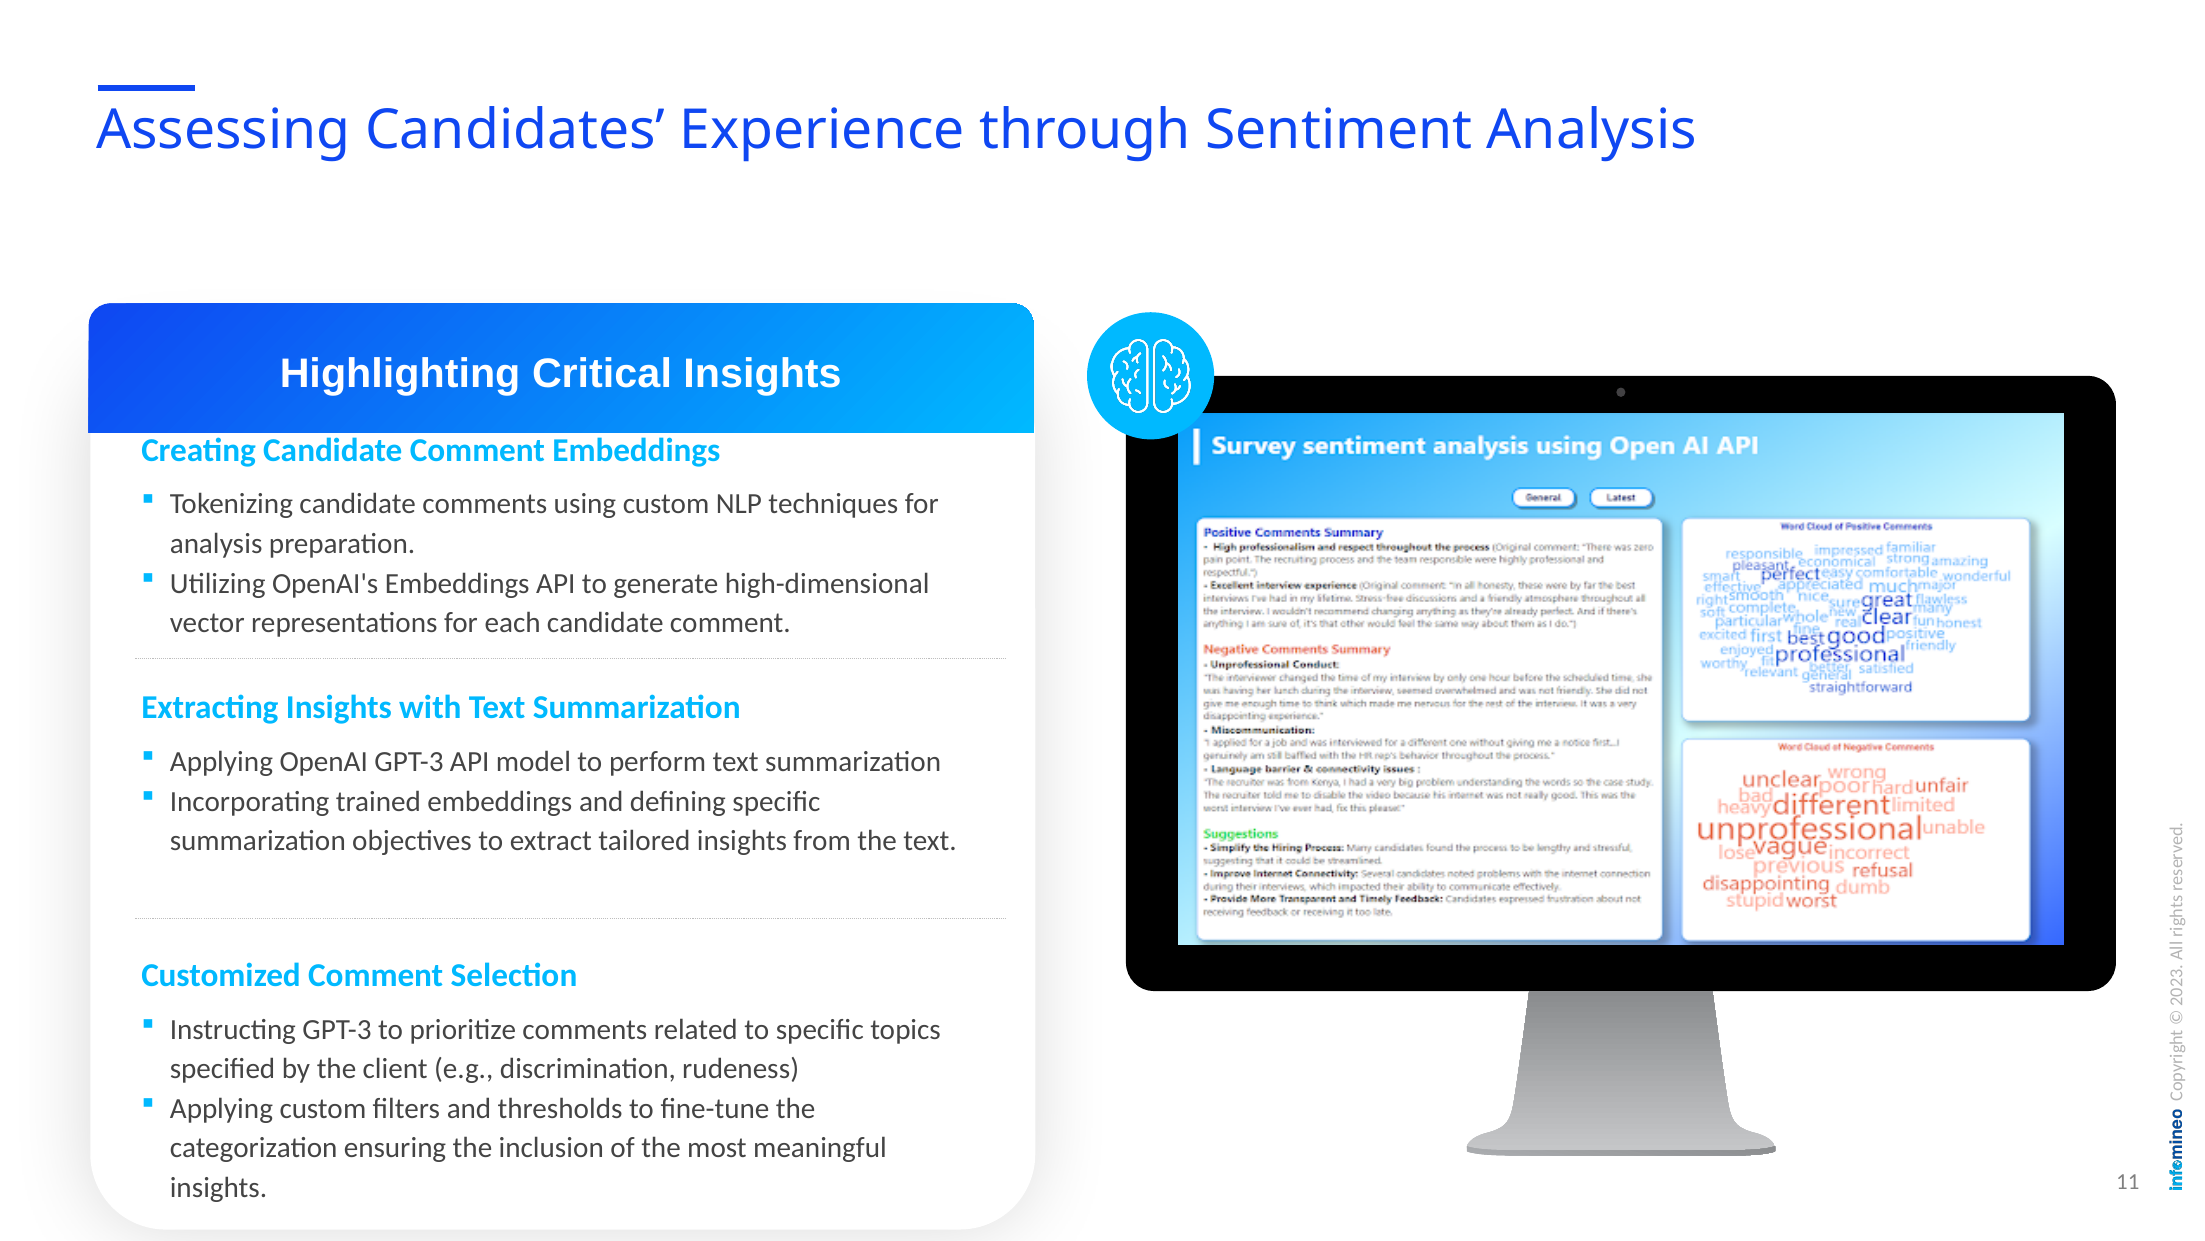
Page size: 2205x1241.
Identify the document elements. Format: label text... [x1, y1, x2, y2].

text_box Extracting Insights with Text Summarization Applying OpenAI GPT-3 API model to perform text summarization Incorporating trained embeddings and defining specific summarization objectives to extract tailored insights from the text. [141, 679, 1000, 888]
picture [1178, 413, 2064, 946]
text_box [1086, 312, 1215, 440]
picture [2170, 1110, 2182, 1169]
title Assessing Candidates’ Experience through Sentiment Analysis [96, 101, 2102, 162]
text_box Customized Comment Selection Instructing GPT-3 to prioritize comments related to specific topics specified by the client (e.g., discrimination, rudeness) Applying custom filters and thresholds to fine-tune the categorization ensuring the inclusion of the most meaningful insights. [141, 946, 1000, 1156]
text_box [90, 421, 1036, 1230]
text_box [1125, 375, 2116, 1156]
text_box Creating Candidate Comment Embeddings Tokenizing candidate comments using custom NLP techniques for analysis preparation. Utilizing OpenAI's Embeddings API to generate high-dimensional vector representations for each candidate comment. [141, 433, 1000, 638]
text_box Highlighting Critical Insights [88, 303, 1034, 433]
